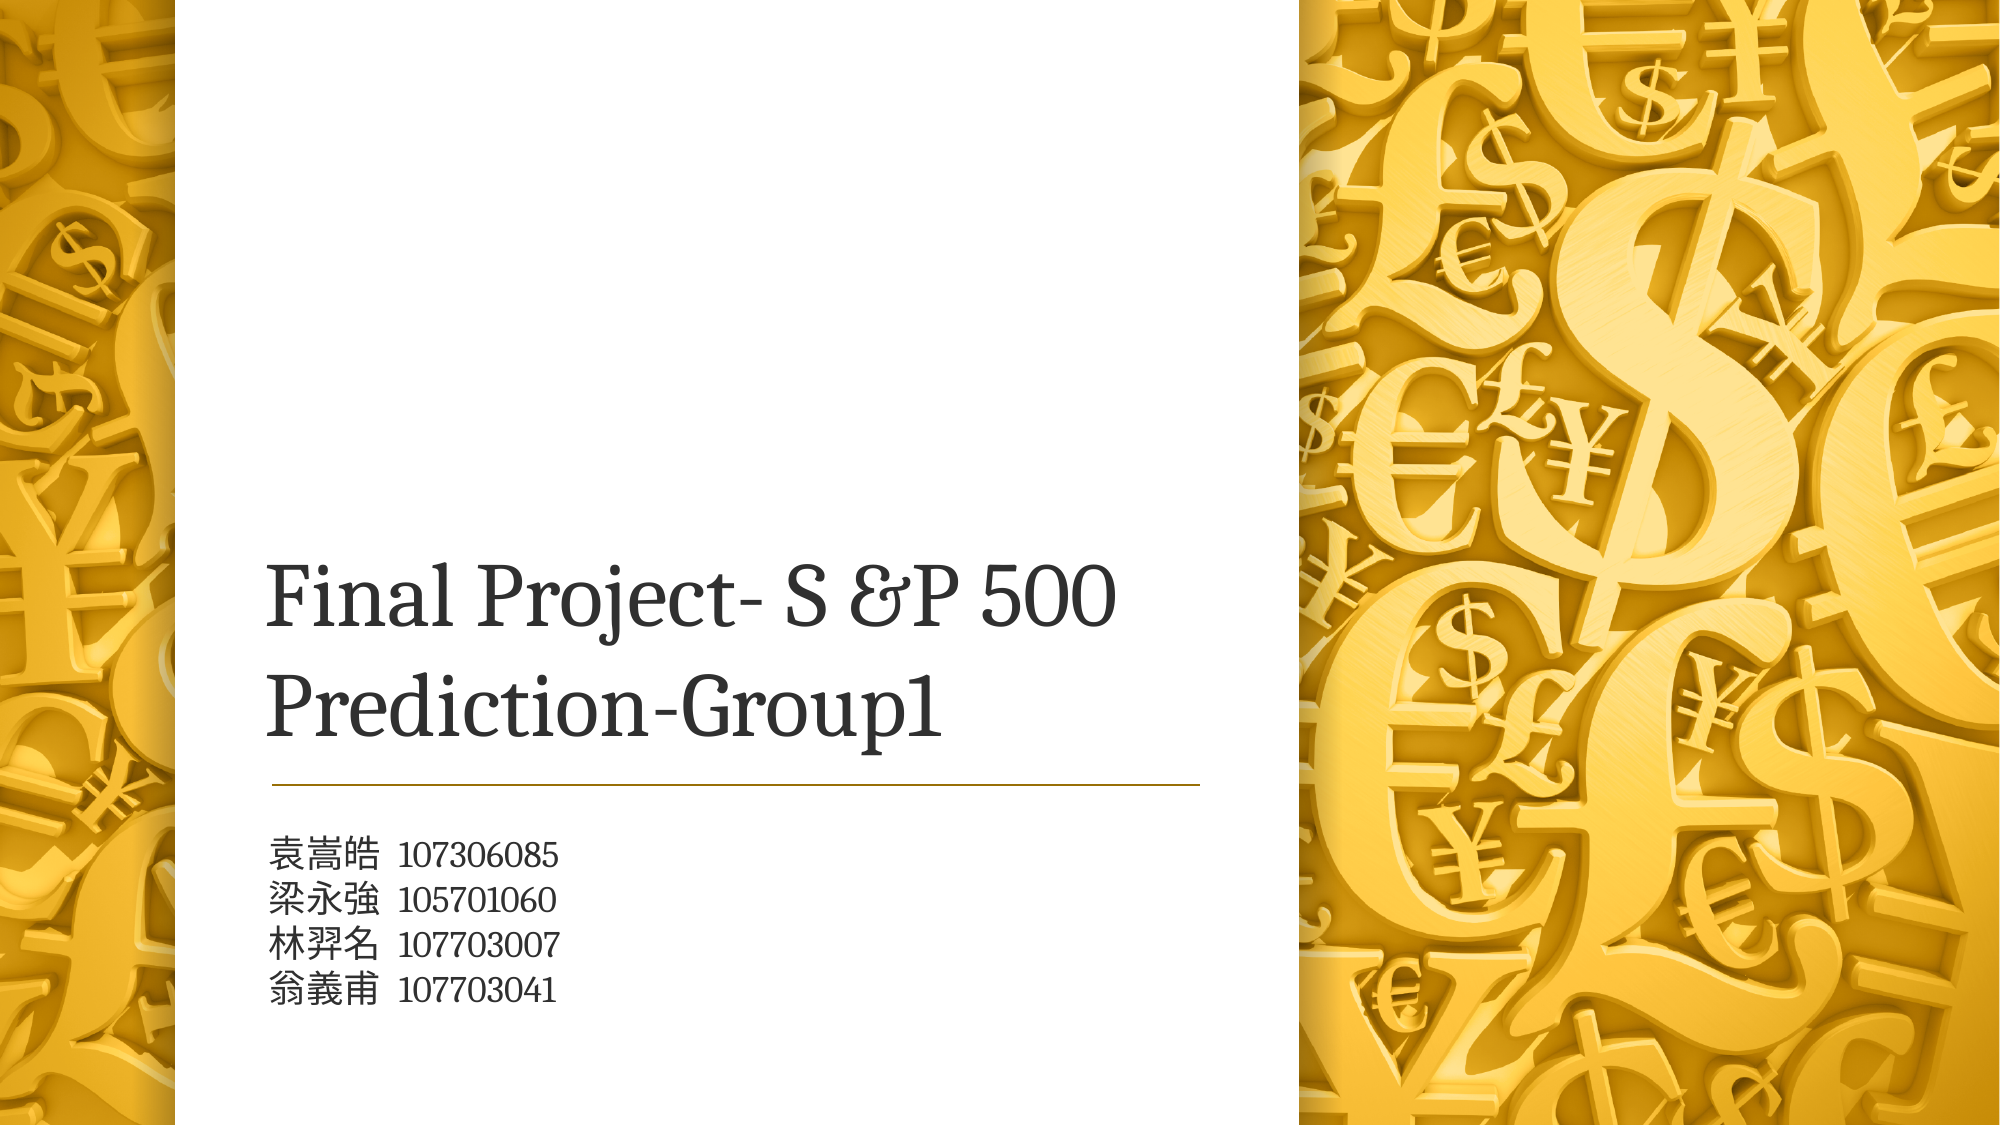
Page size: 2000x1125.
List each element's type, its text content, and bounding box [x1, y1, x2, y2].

text_box 袁嵩皓 107306085 梁永強 105701060 林羿名 107703007 翁義甫 107703041 [254, 822, 1254, 1017]
picture [0, 0, 175, 1125]
title Final Project- S &P 500 Prediction-Group1 [249, 262, 1225, 763]
picture [1299, 0, 2000, 1125]
